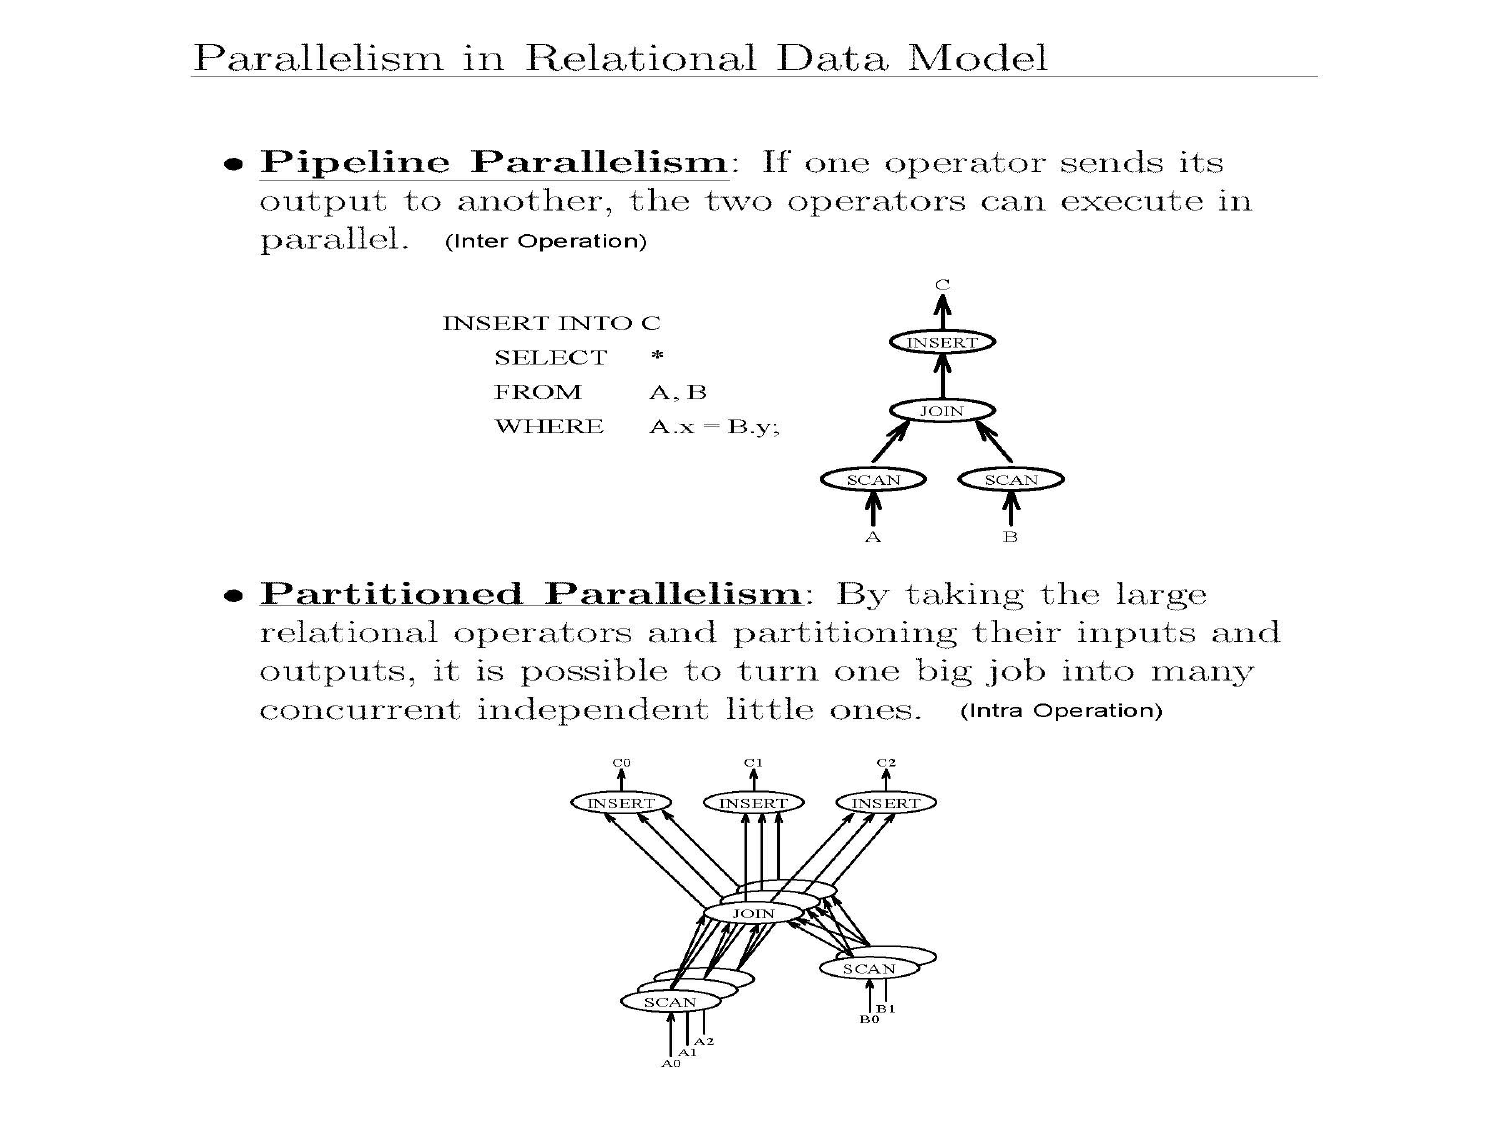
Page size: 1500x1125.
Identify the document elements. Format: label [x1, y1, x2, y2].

list [40, 0, 1460, 1125]
